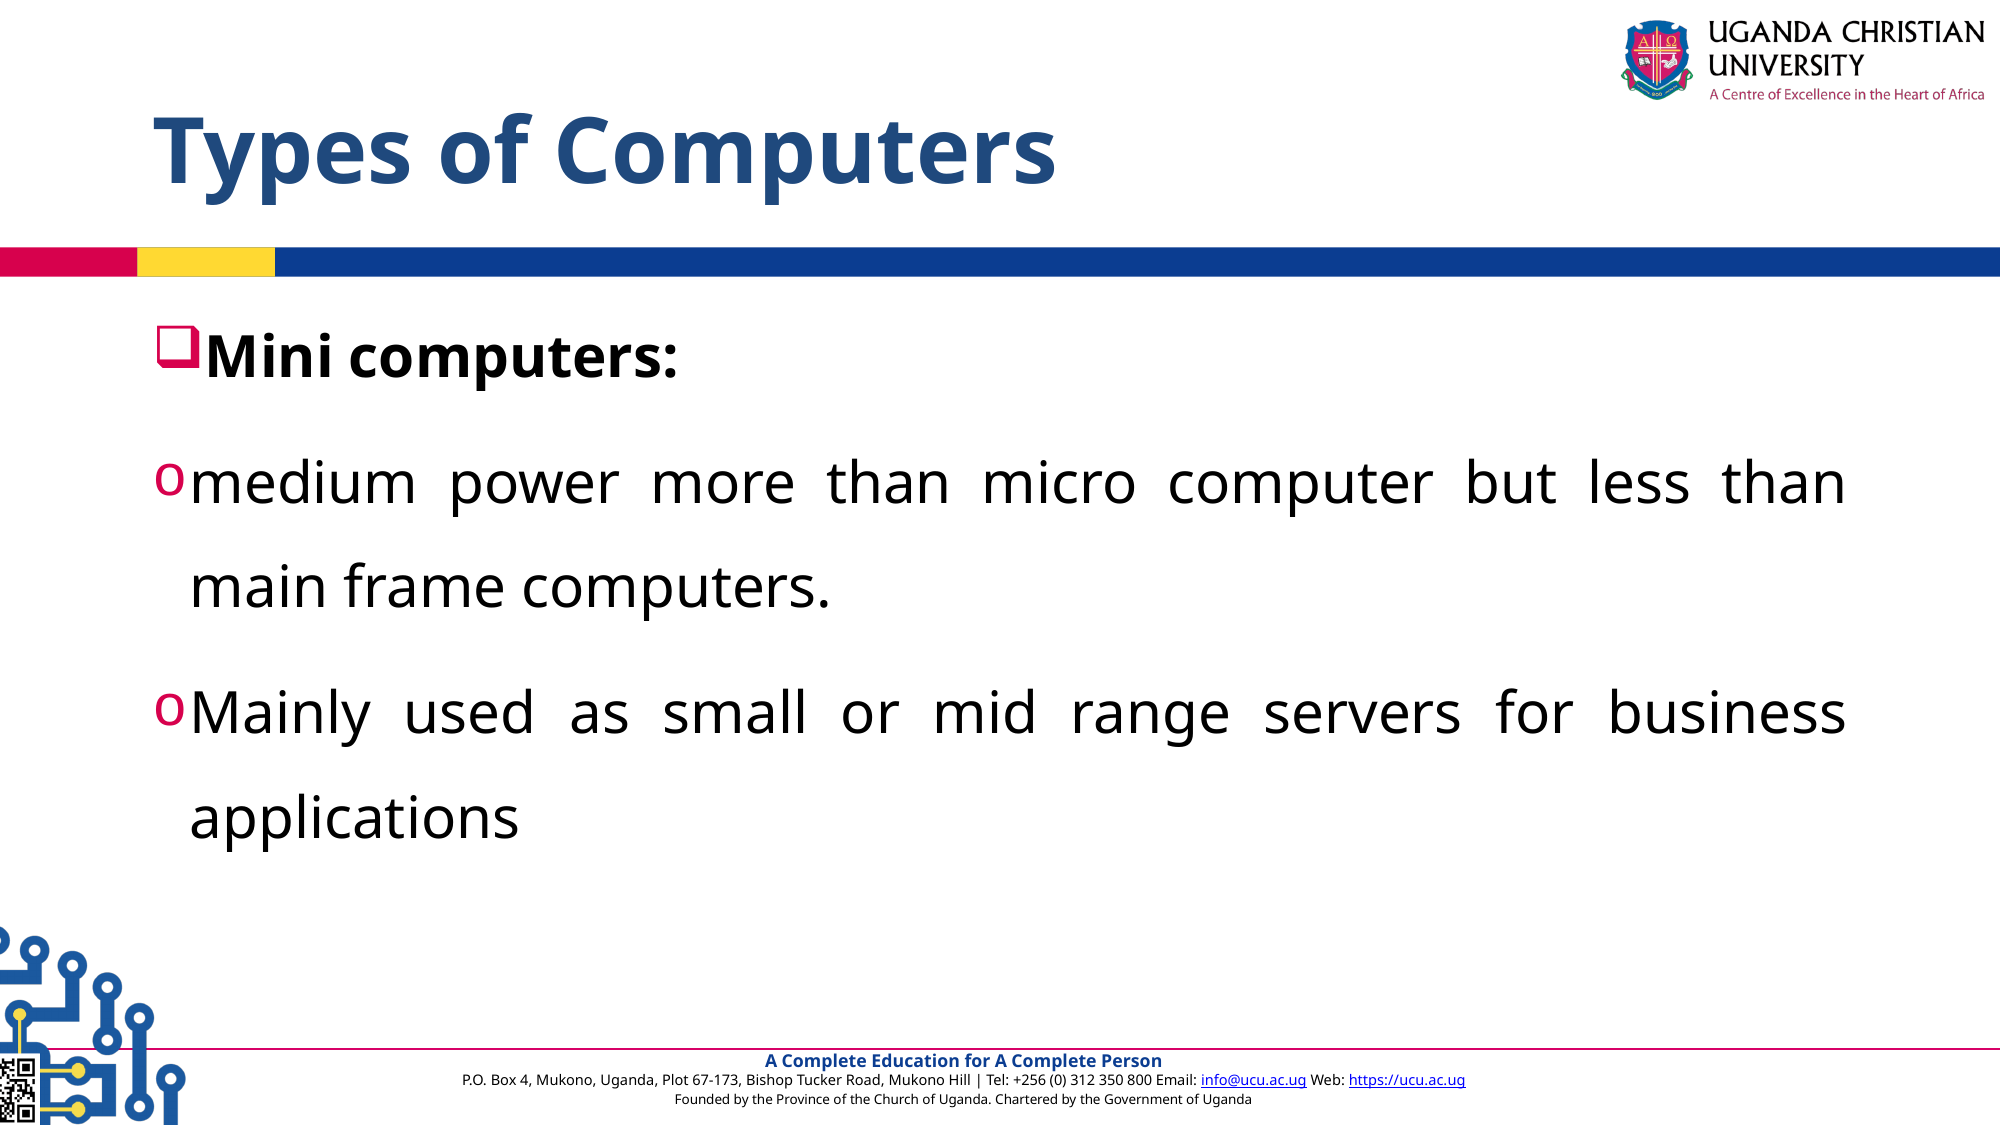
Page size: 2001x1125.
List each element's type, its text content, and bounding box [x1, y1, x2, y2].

title Types of Computers [137, 59, 1863, 248]
picture [1603, 0, 2000, 121]
picture [0, 887, 191, 1125]
list Mini computers: medium power more than micro computer but less than main frame computers. Mainly used as small or mid range servers for business applications [137, 276, 1863, 1014]
